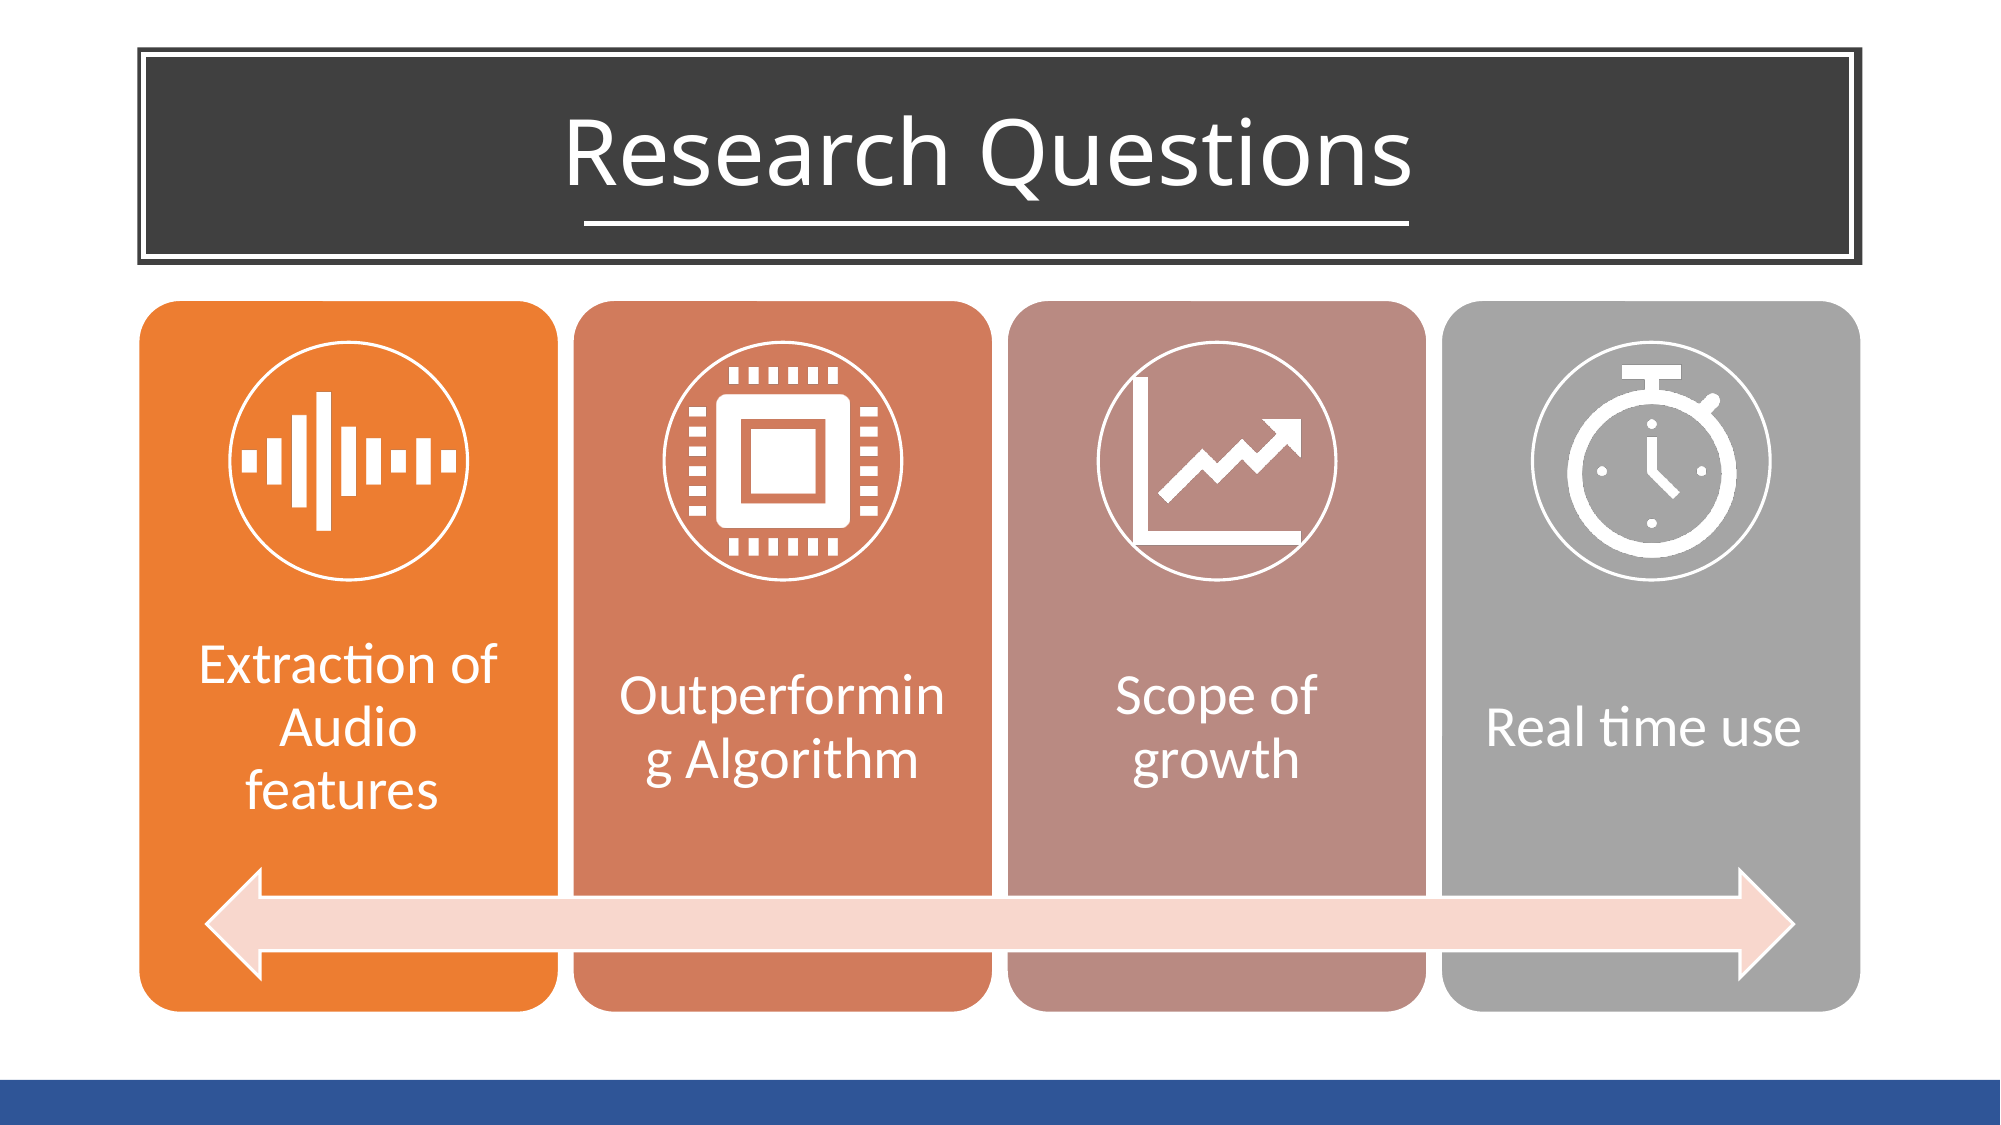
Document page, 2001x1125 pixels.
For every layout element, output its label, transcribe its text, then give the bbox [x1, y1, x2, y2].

text_box [143, 54, 1853, 257]
title Research Questions [137, 47, 1863, 265]
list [137, 299, 1863, 1014]
